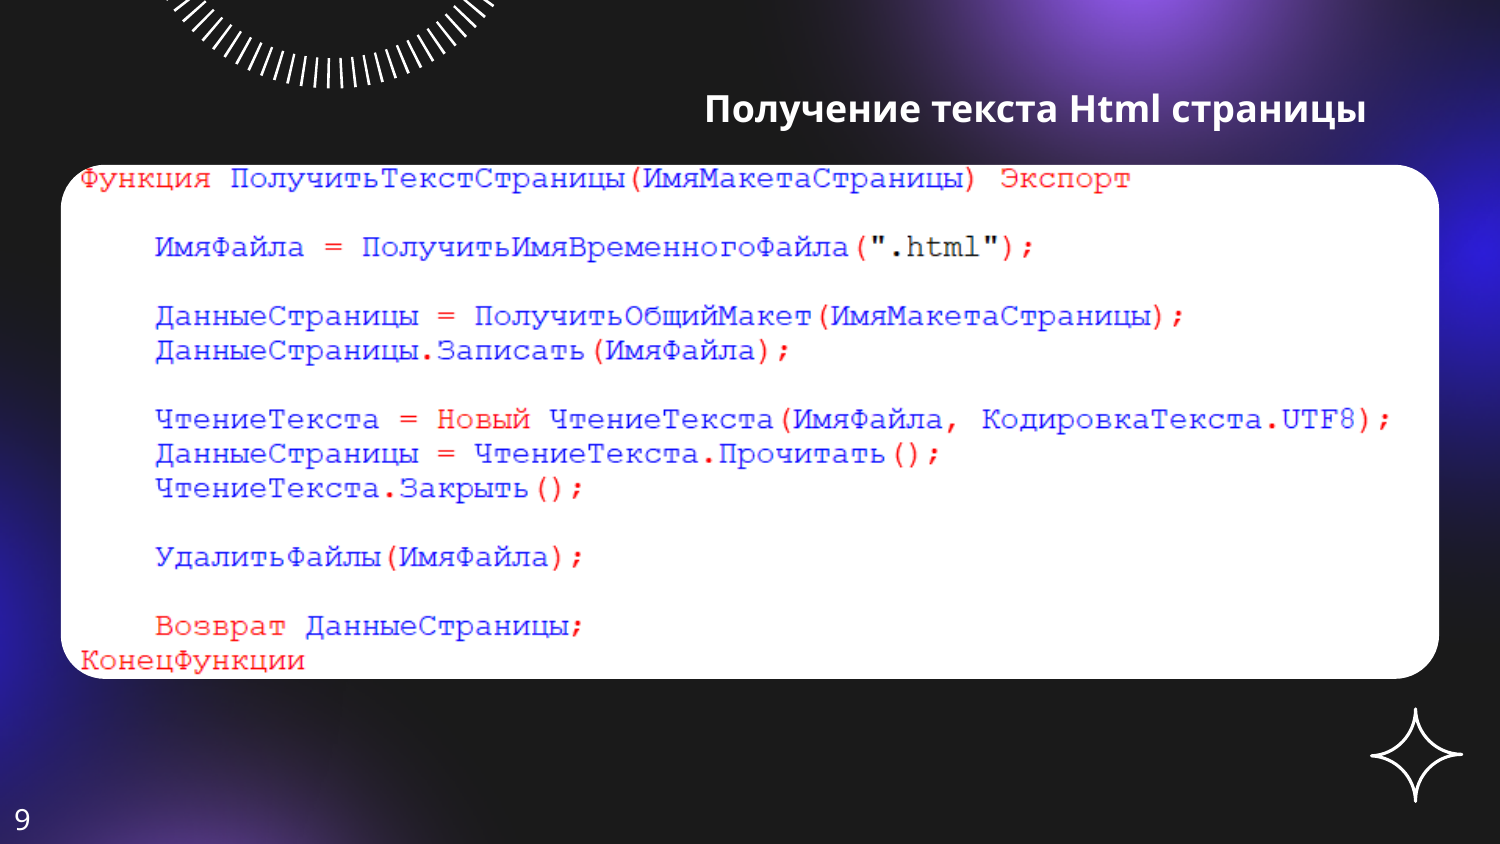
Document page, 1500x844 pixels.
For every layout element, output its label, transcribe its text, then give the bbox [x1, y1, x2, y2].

text_box 9 [0, 793, 46, 844]
text_box Получение текста Html страницы [689, 77, 1440, 138]
picture [0, 0, 1500, 844]
